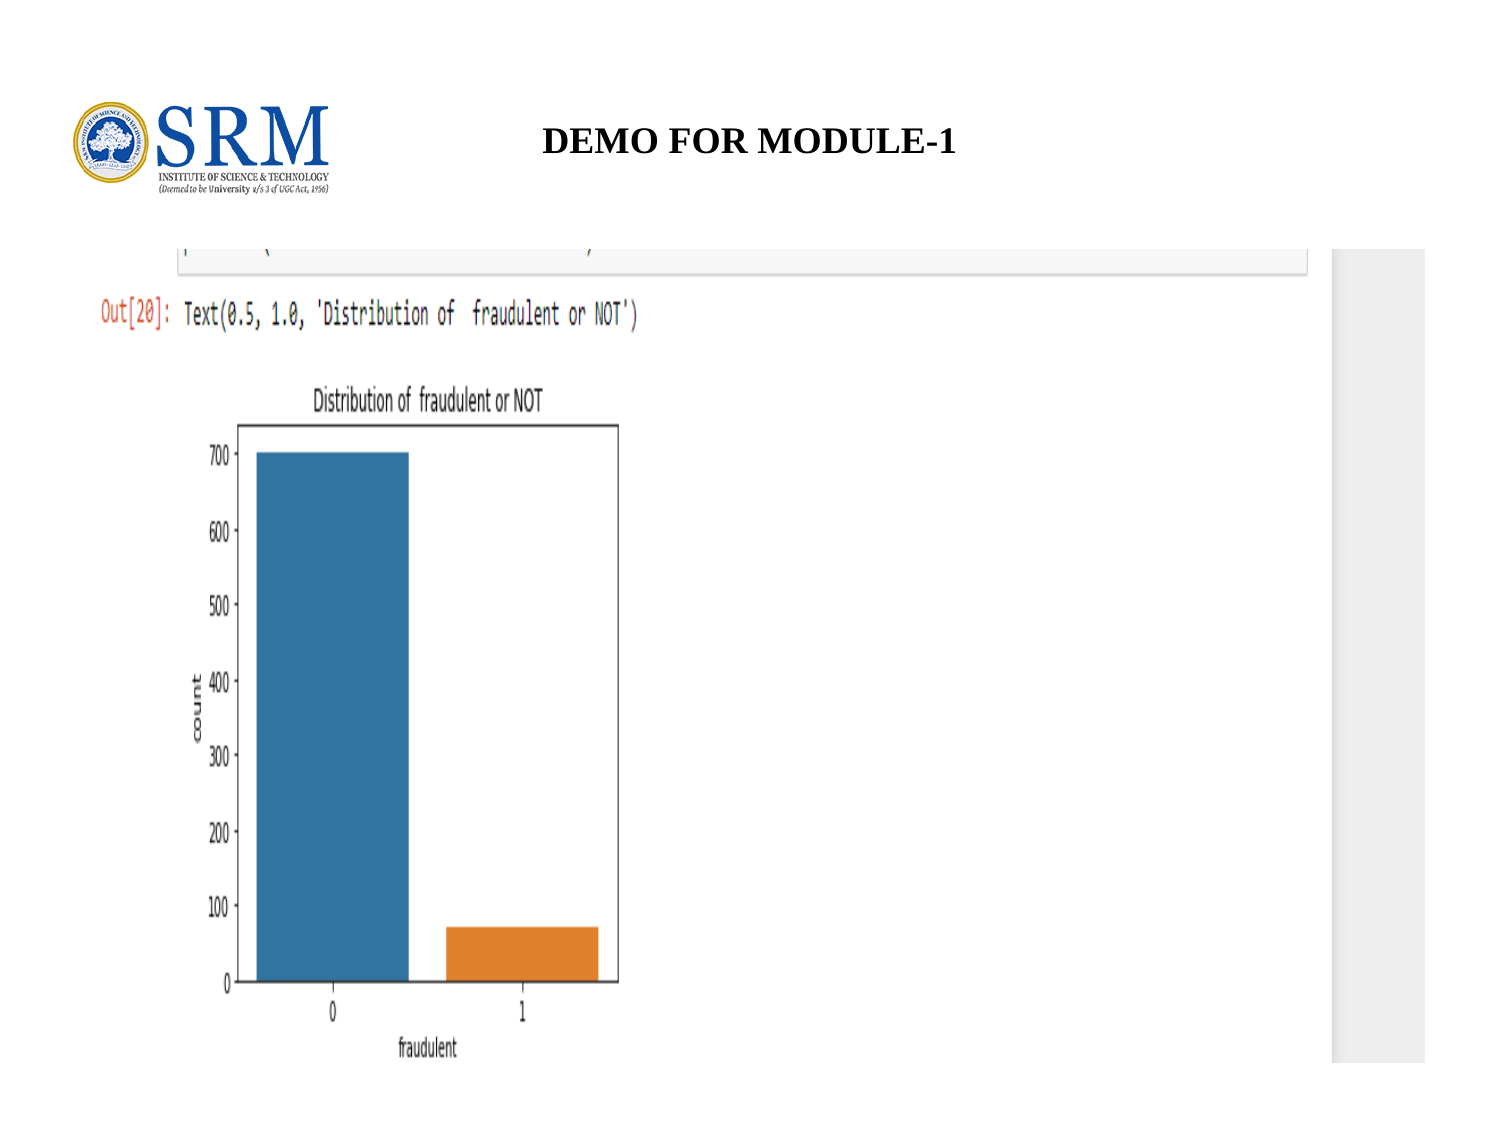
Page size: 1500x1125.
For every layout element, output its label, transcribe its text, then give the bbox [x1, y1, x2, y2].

picture [62, 87, 338, 213]
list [74, 249, 1426, 1063]
title DEMO FOR MODULE-1 [75, 45, 1425, 233]
